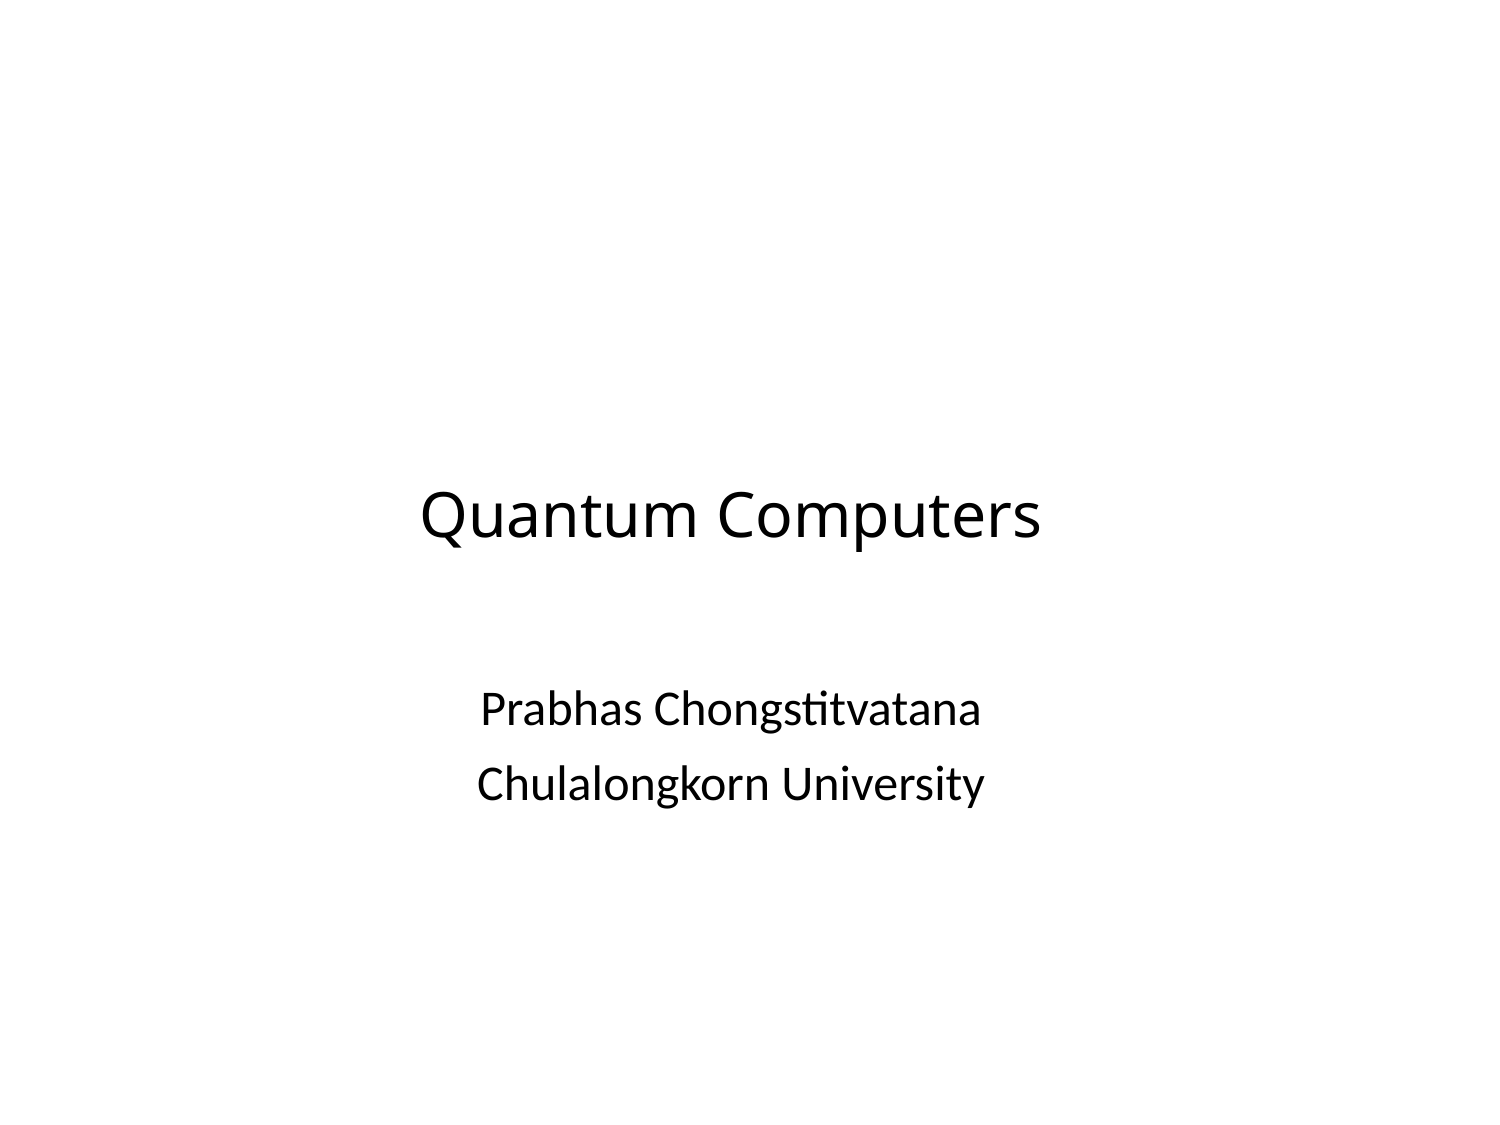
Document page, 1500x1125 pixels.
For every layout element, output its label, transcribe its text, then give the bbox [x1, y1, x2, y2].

title Quantum Computers [253, 412, 1210, 559]
subtitle Prabhas Chongstitvatana Chulalongkorn University [337, 675, 1125, 848]
